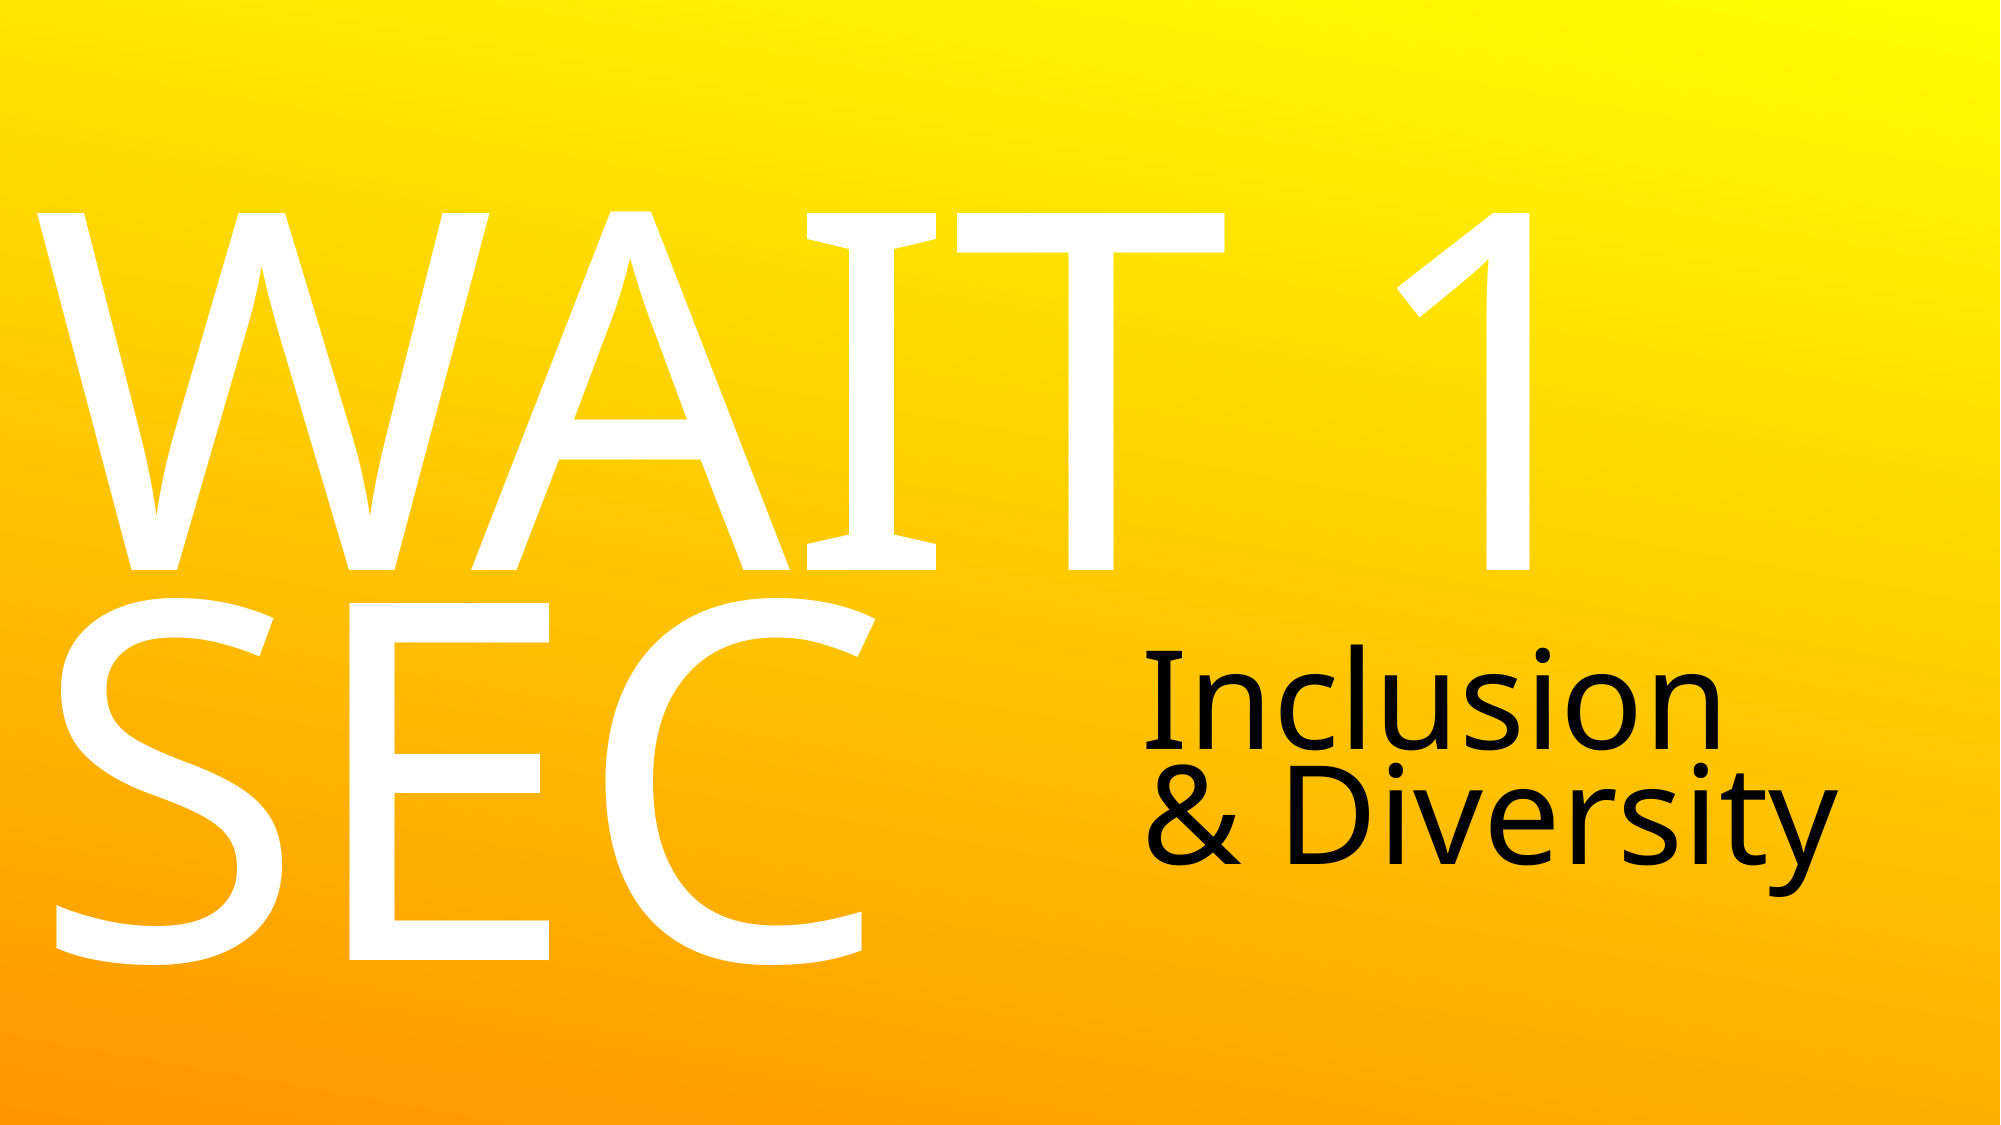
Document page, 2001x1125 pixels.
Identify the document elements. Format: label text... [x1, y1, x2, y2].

list Wait 1 sec [31, 243, 2000, 1025]
text_box Inclusion & Diversity [1141, 656, 2000, 870]
